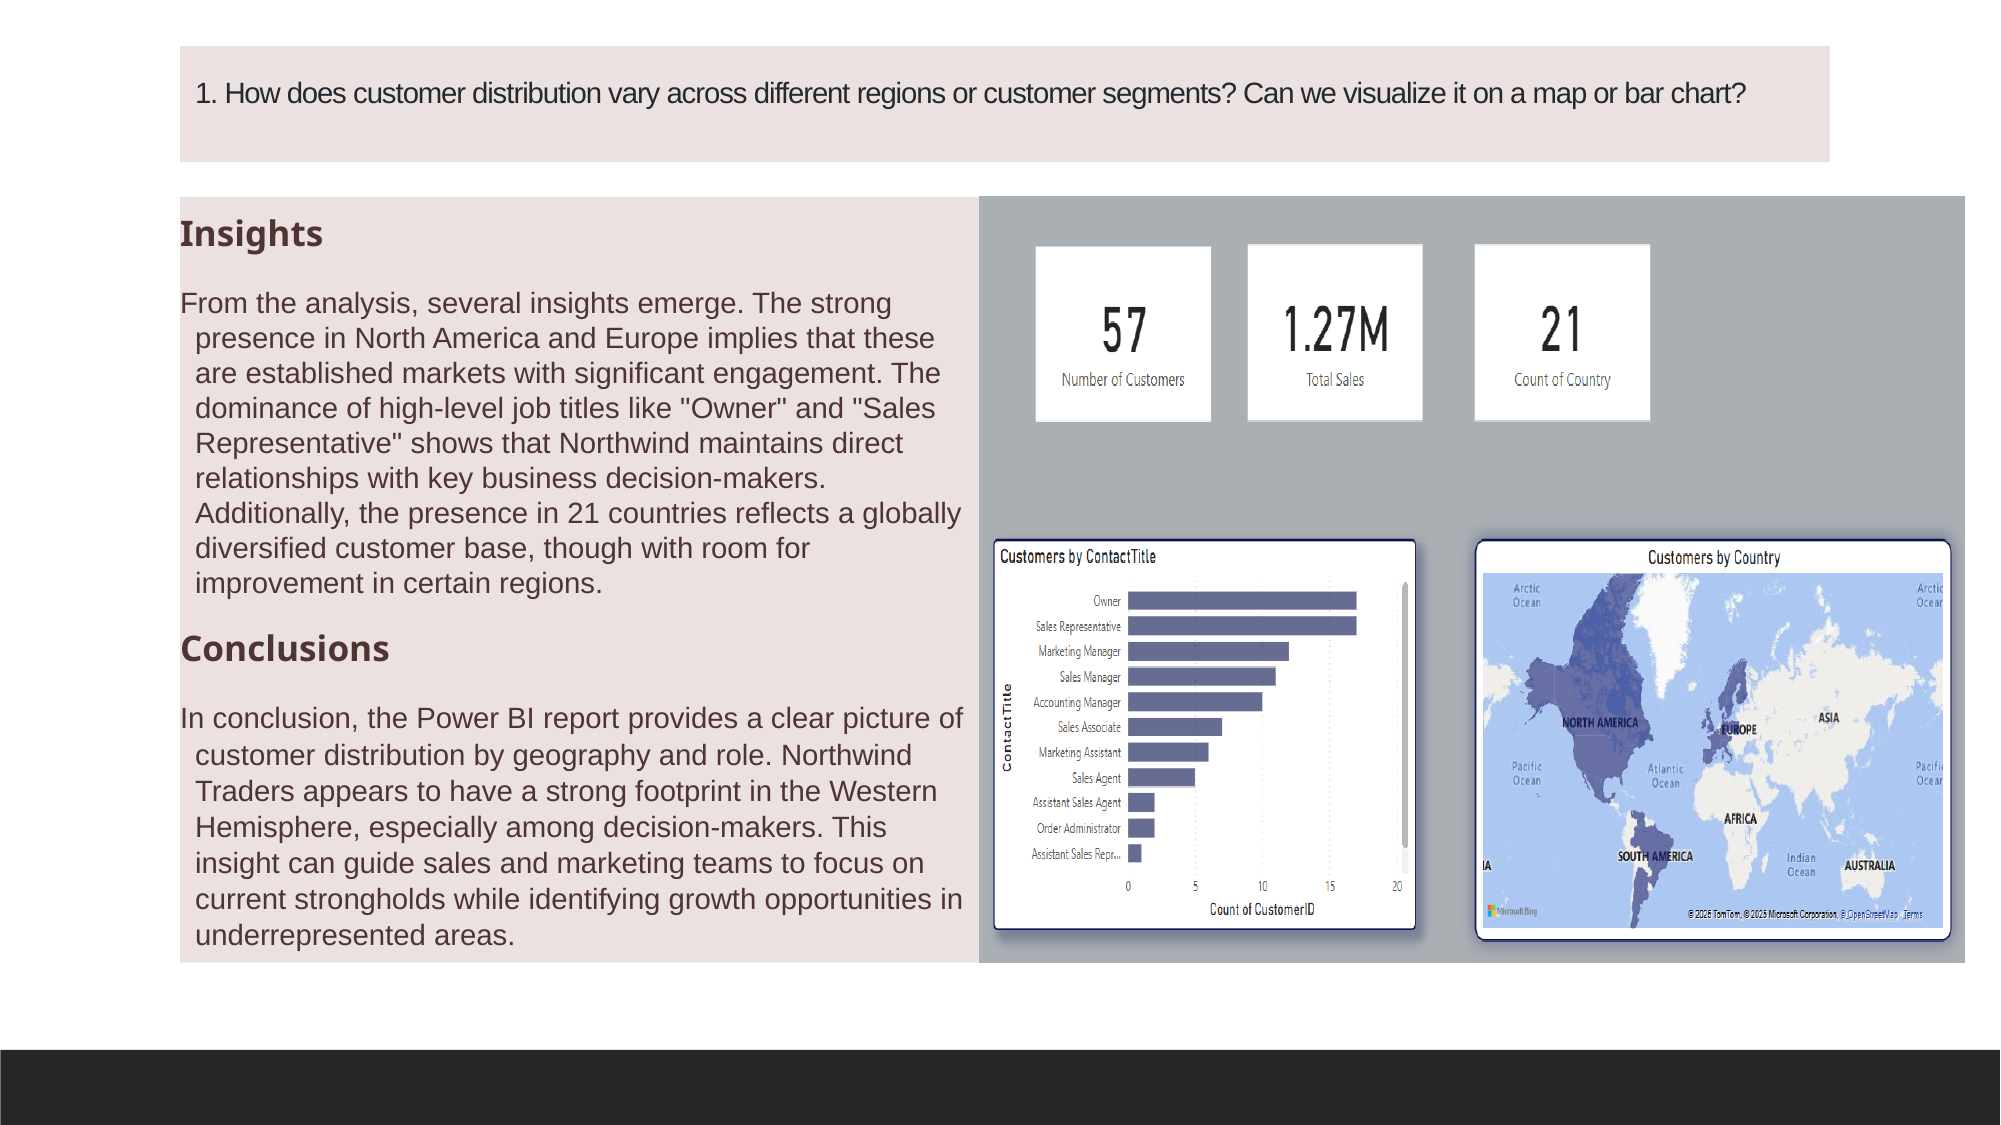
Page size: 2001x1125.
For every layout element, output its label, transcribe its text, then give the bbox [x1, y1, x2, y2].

list Insights From the analysis, several insights emerge. The strong presence in North America and Europe implies that these are established markets with significant engagement. The dominance of high-level job titles like "Owner" and "Sales Representative" shows that Northwind maintains direct relationships with key business decision-makers. Additionally, the presence in 21 countries reflects a globally diversified customer base, though with room for improvement in certain regions. Conclusions In conclusion, the Power BI report provides a clear picture of customer distribution by geography and role. Northwind Traders appears to have a strong footprint in the Western Hemisphere, especially among decision-makers. This insight can guide sales and marketing teams to focus on current strongholds while identifying growth opportunities in underrepresented areas. [180, 196, 977, 963]
title 1. How does customer distribution vary across different regions or customer segments? Can we visualize it on a map or bar chart? [180, 46, 1830, 163]
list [978, 196, 1966, 964]
